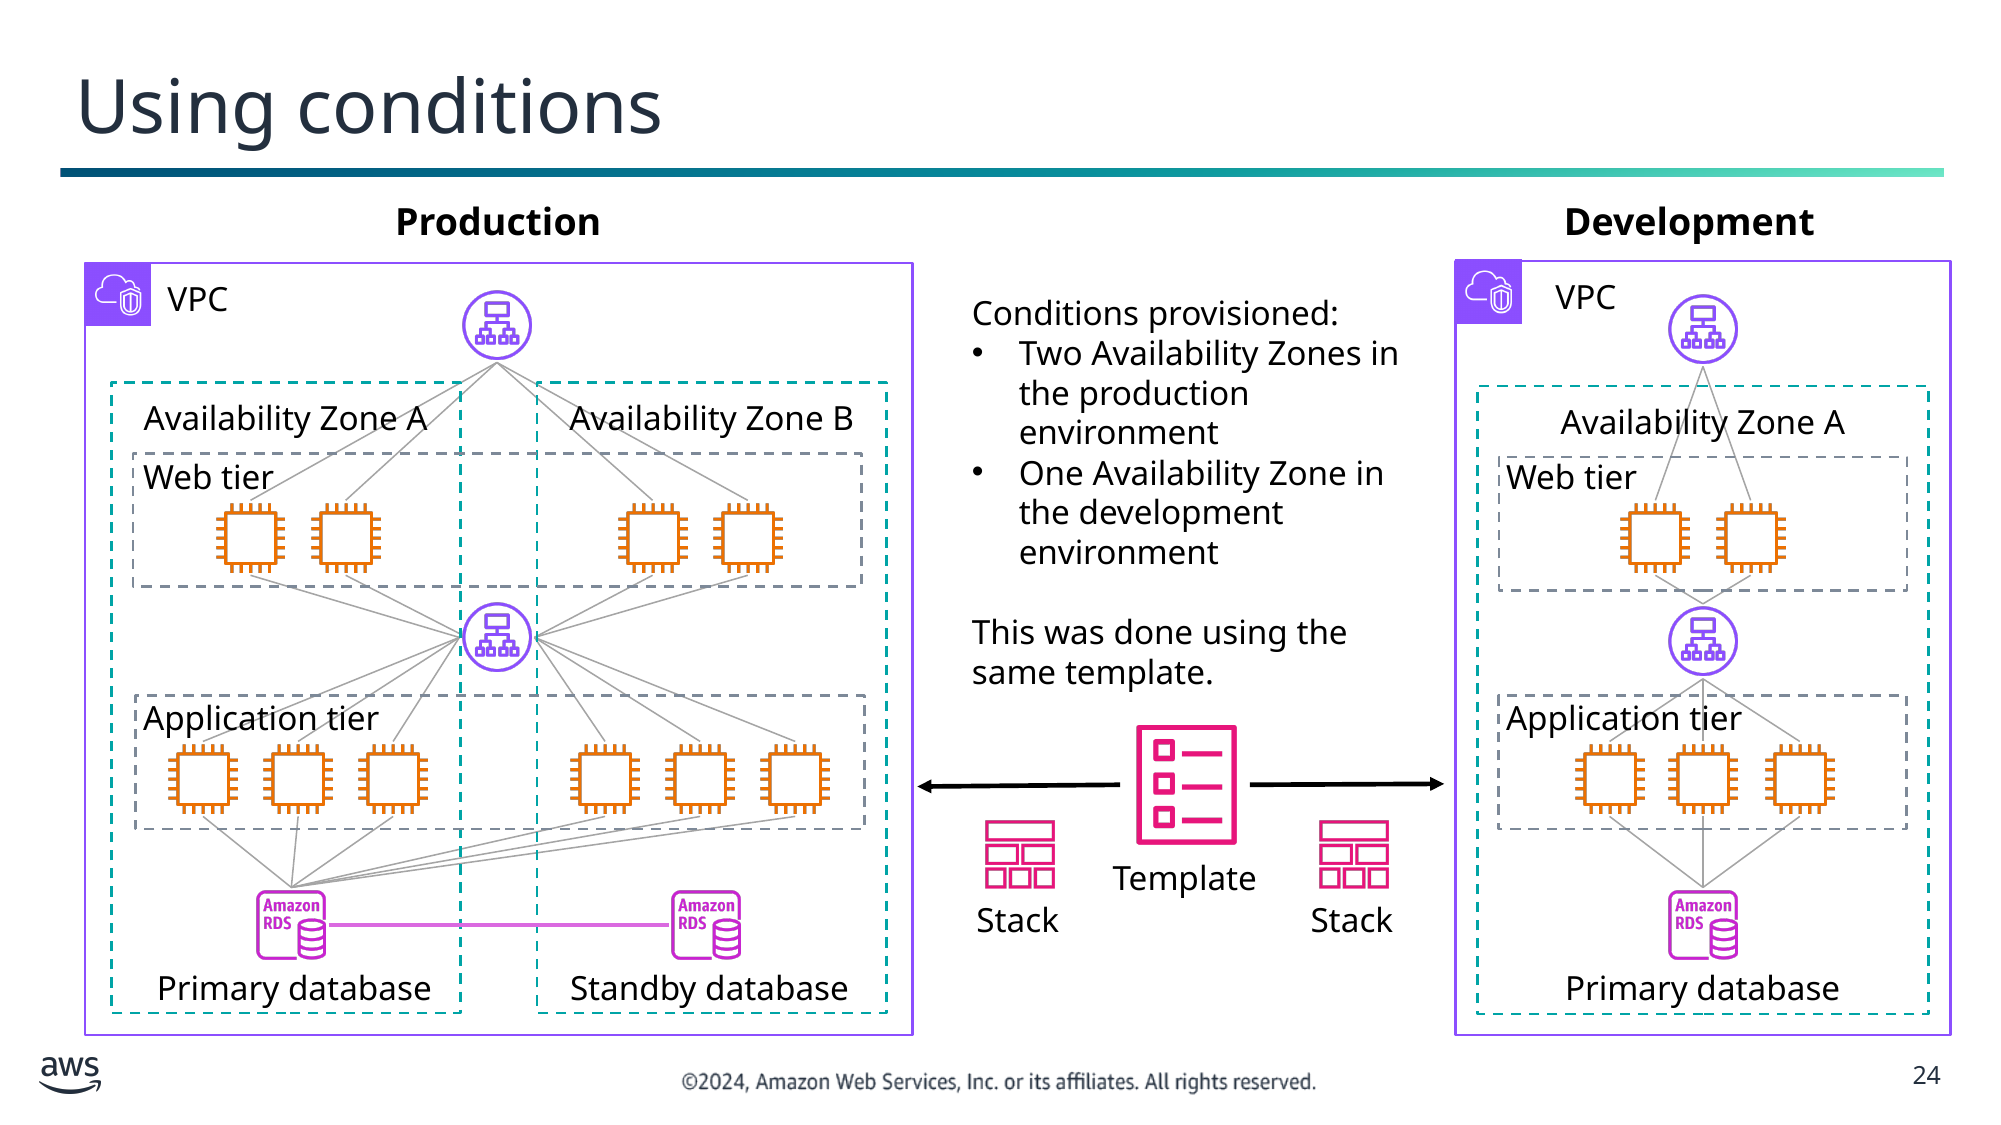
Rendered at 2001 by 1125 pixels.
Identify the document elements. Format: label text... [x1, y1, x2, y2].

picture [39, 1057, 101, 1094]
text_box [84, 190, 1951, 1036]
title Using conditions [60, 49, 1941, 170]
slide_number ‹#› [1861, 1057, 1941, 1095]
picture [681, 168, 1944, 177]
picture [621, 1061, 1378, 1105]
